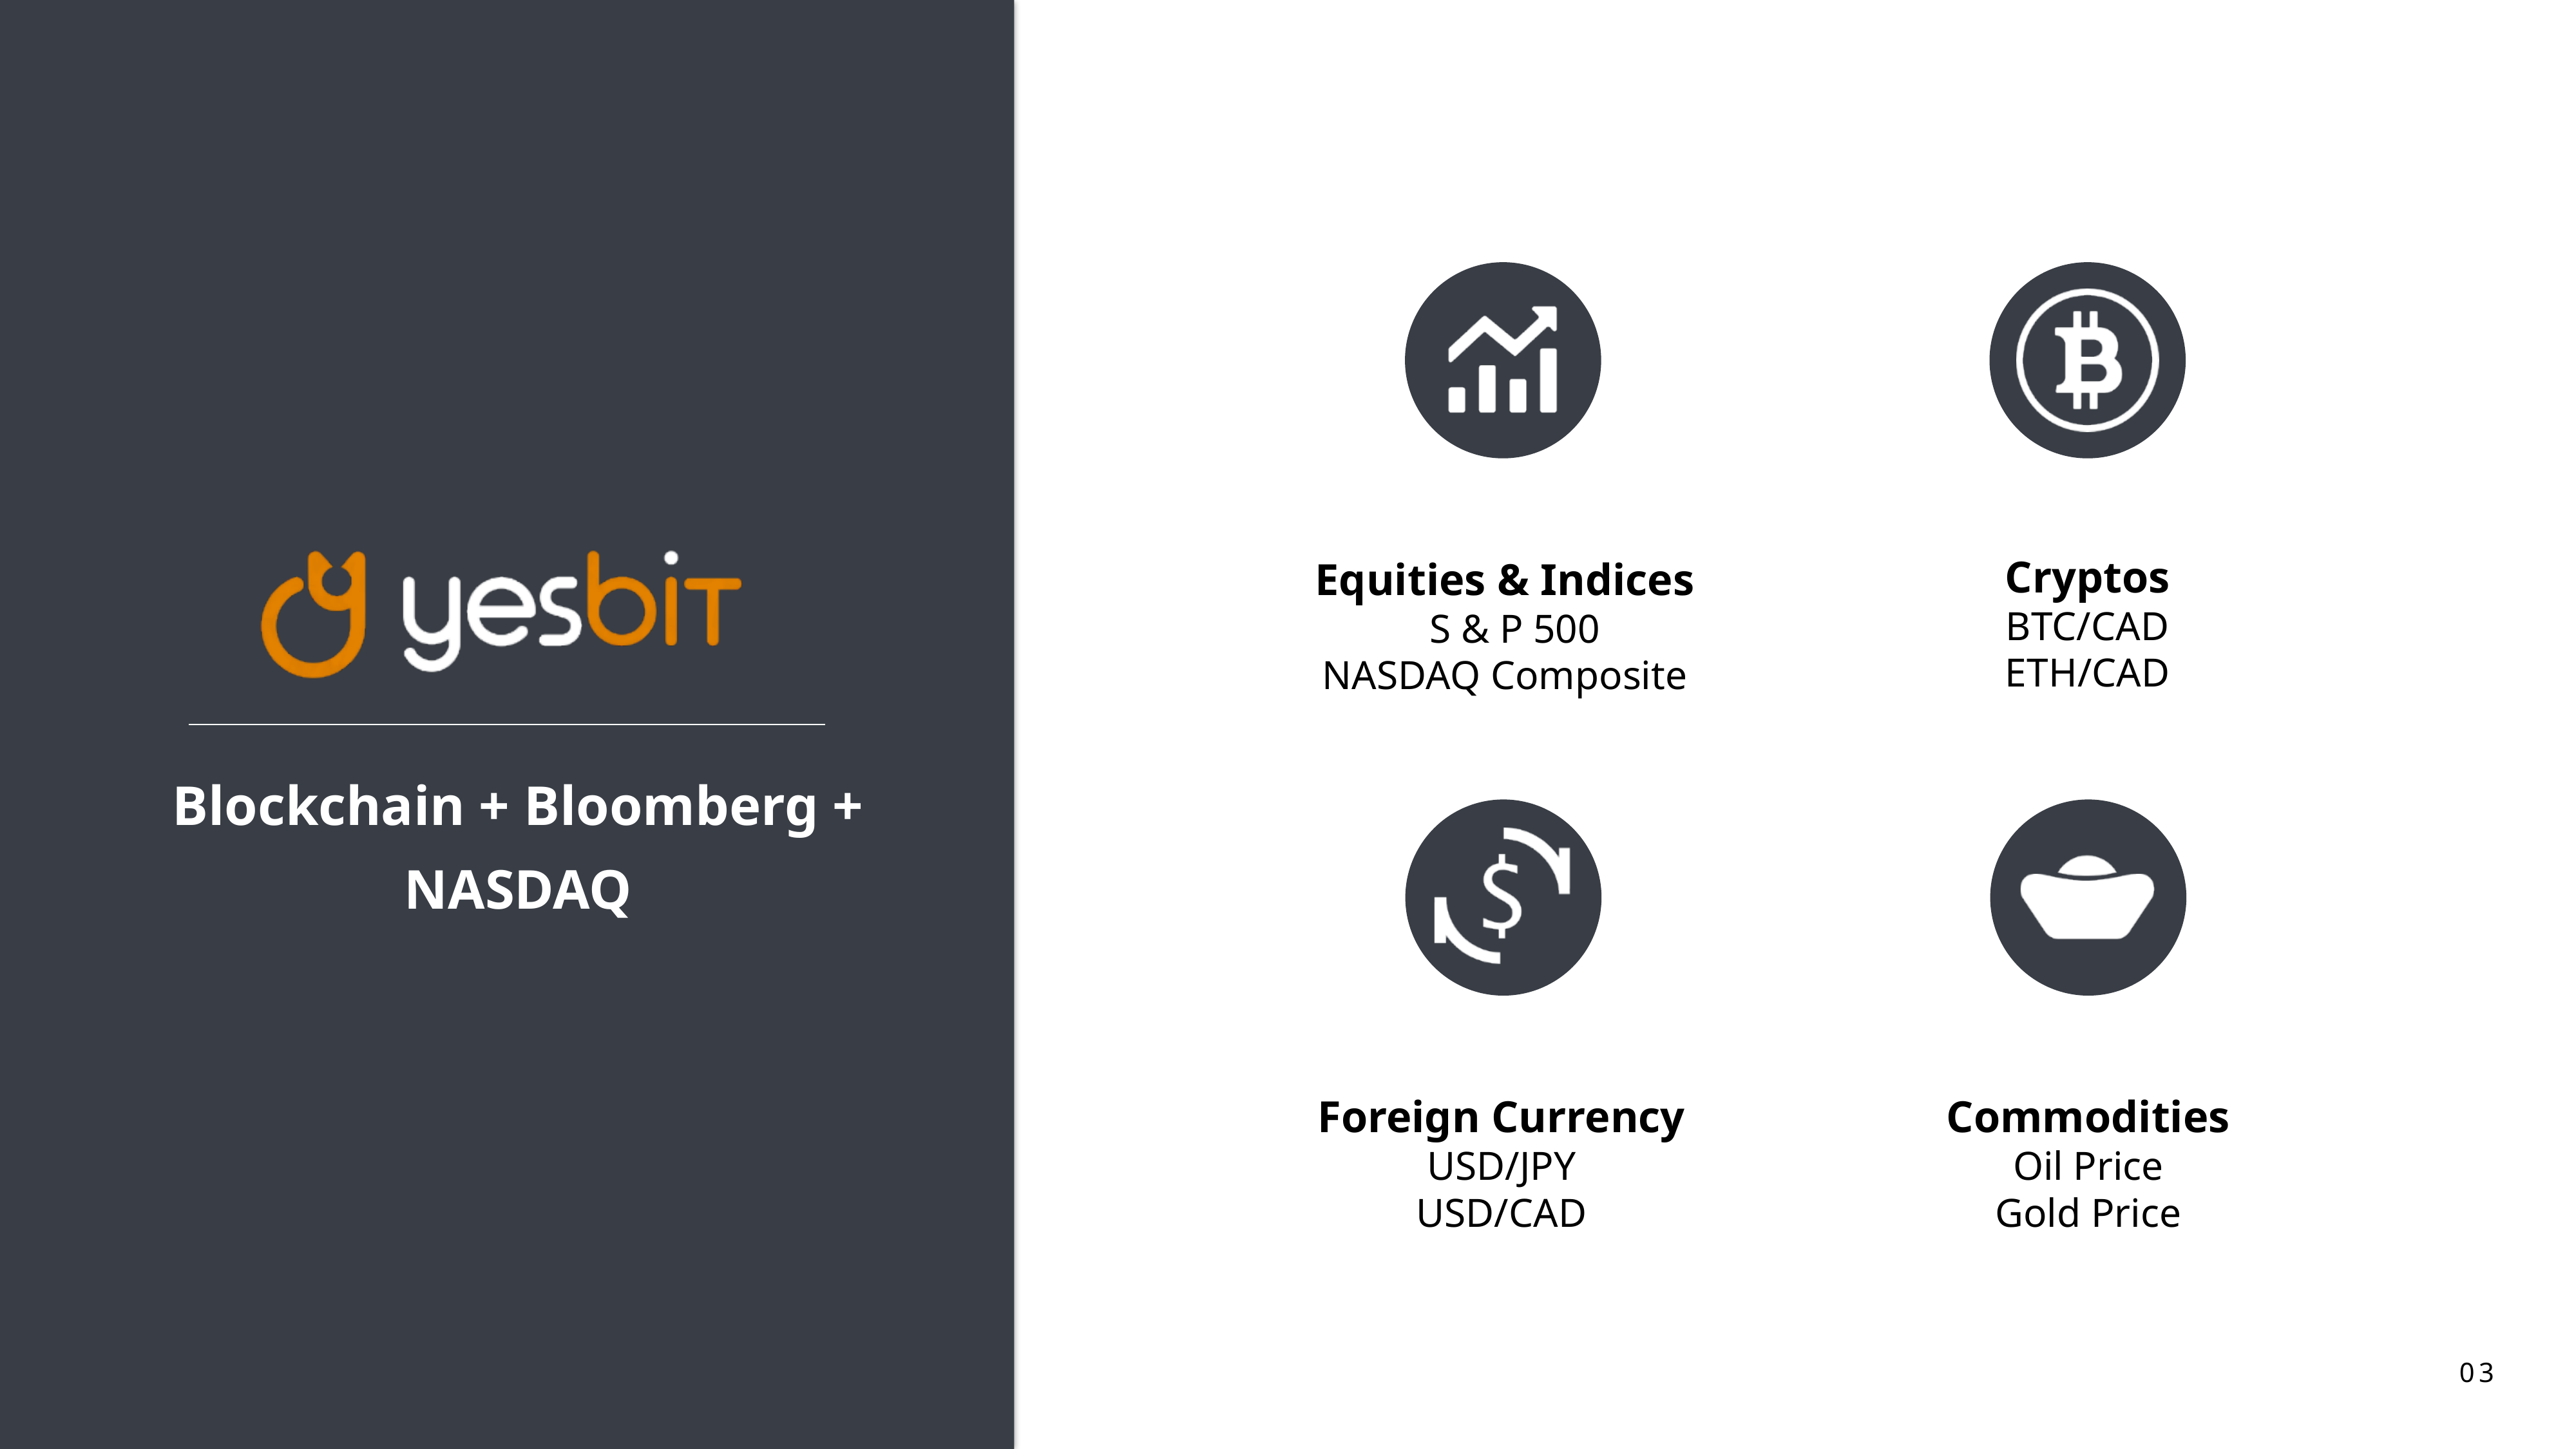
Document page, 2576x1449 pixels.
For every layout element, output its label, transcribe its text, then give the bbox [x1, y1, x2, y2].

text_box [1989, 262, 2186, 459]
text_box Blockchain + Bloomberg + NASDAQ [46, 748, 990, 959]
text_box Commodities Oil Price Gold Price [1865, 1059, 2311, 1240]
text_box Cryptos BTC/CAD ETH/CAD [1865, 519, 2310, 700]
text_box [1405, 262, 1601, 459]
picture [209, 518, 796, 717]
picture [2010, 819, 2164, 973]
picture [2016, 289, 2159, 432]
picture [1424, 828, 1579, 971]
text_box Foreign Currency USD/JPY USD/CAD [1279, 1059, 1724, 1240]
picture [1440, 298, 1565, 422]
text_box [1990, 799, 2187, 996]
text_box [0, 0, 1015, 1449]
text_box Equities & Indices S & P 500 NASDAQ Composite [1272, 522, 1738, 703]
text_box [1405, 799, 1602, 996]
